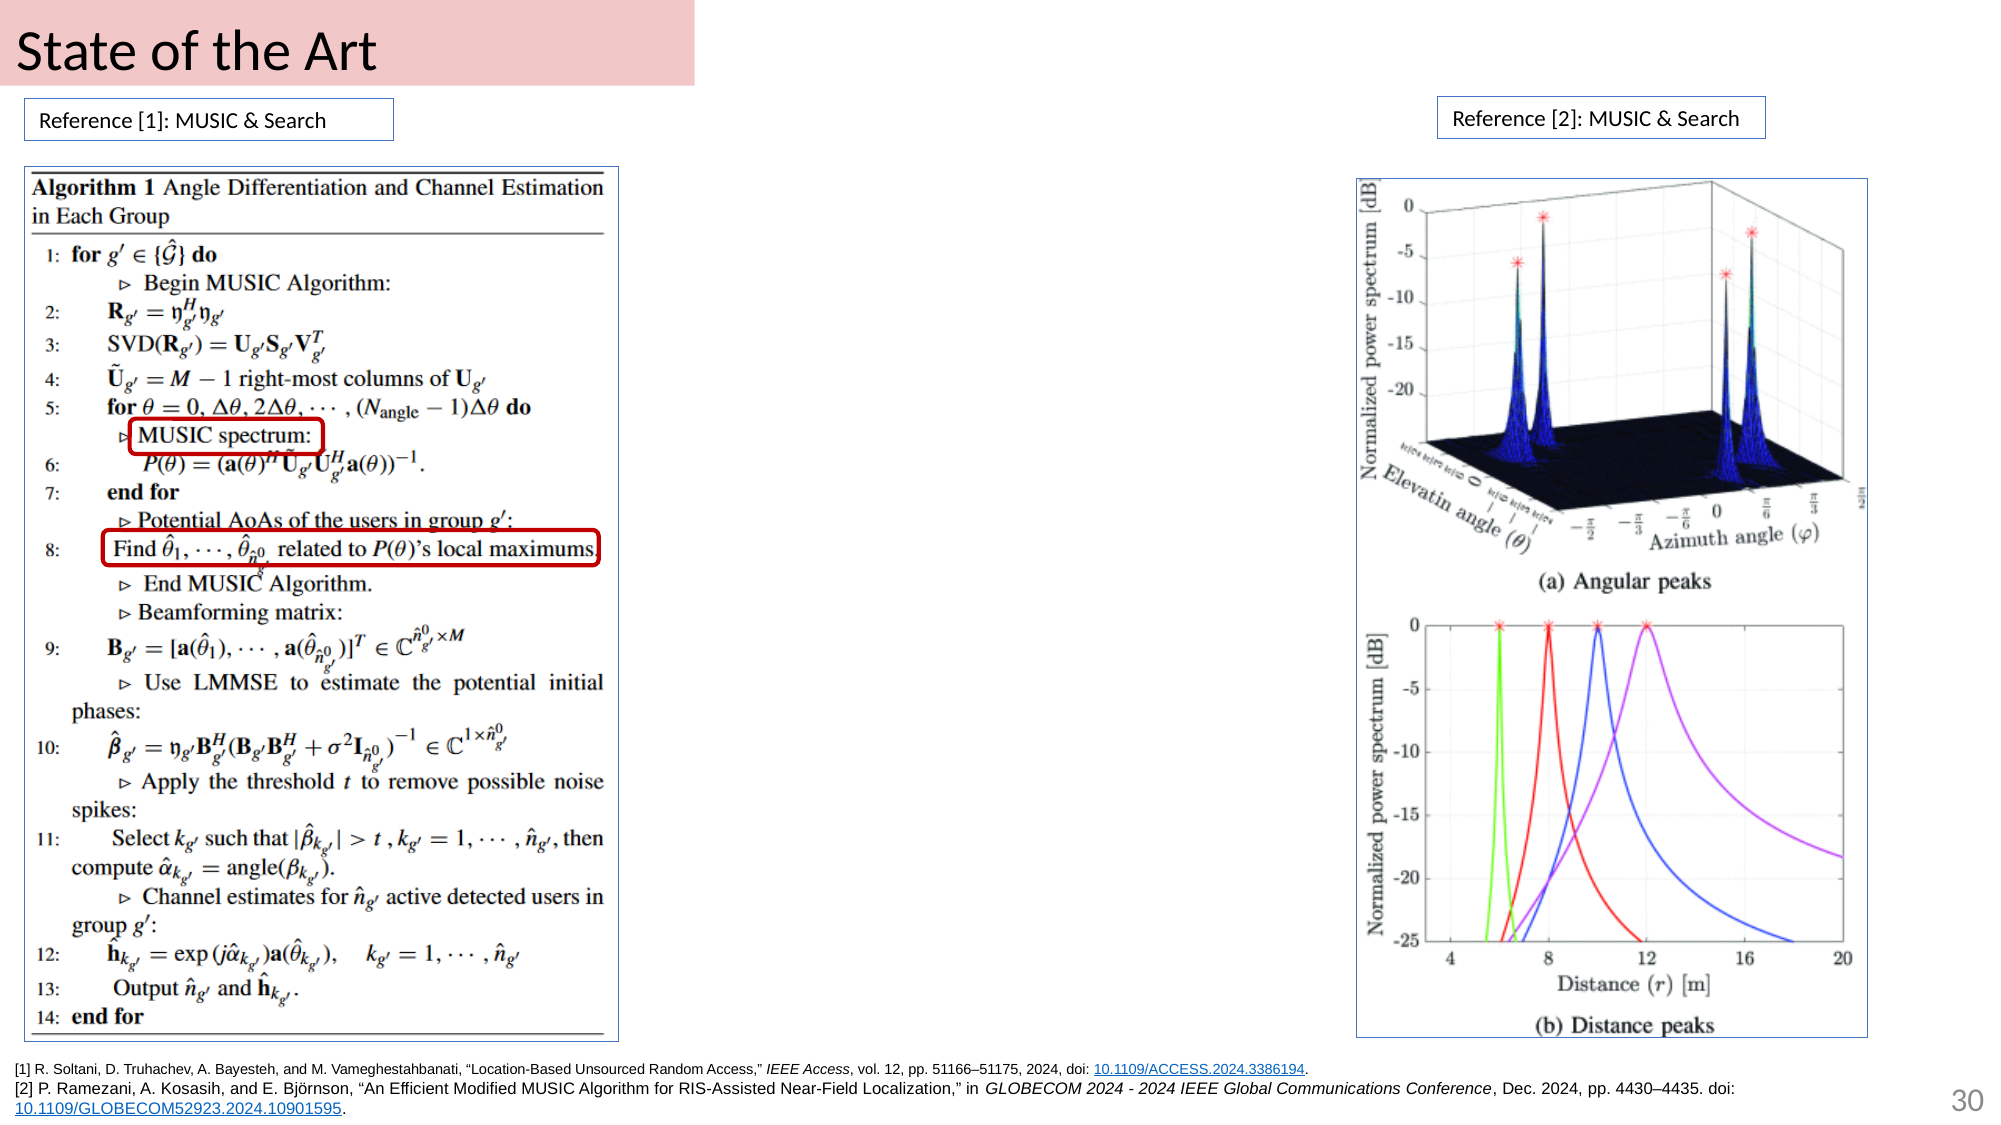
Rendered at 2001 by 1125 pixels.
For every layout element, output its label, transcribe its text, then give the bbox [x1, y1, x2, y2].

text_box [1] R. Soltani, D. Truhachev, A. Bayesteh, and M. Vameghestahbanati, “Location-Based Unsourced Random Access,” IEEE Access, vol. 12, pp. 51166–51175, 2024, doi: 10.1109/ACCESS.2024.3386194. [2] P. Ramezani, A. Kosasih, and E. Björnson, “An Efficient Modified MUSIC Algorithm for RIS-Assisted Near-Field Localization,” in GLOBECOM 2024 - 2024 IEEE Global Communications Conference, Dec. 2024, pp. 4430–4435. doi: 10.1109/GLOBECOM52923.2024.10901595. [0, 1052, 1897, 1125]
text_box Reference [2]: MUSIC & Search [1437, 96, 1766, 139]
text_box State of the Art [1, 4, 394, 90]
text_box [0, 0, 695, 86]
text_box Reference [1]: MUSIC & Search [24, 98, 394, 141]
picture [1356, 177, 1868, 1038]
slide_number 30 [1902, 1067, 1999, 1125]
picture [24, 166, 619, 1042]
